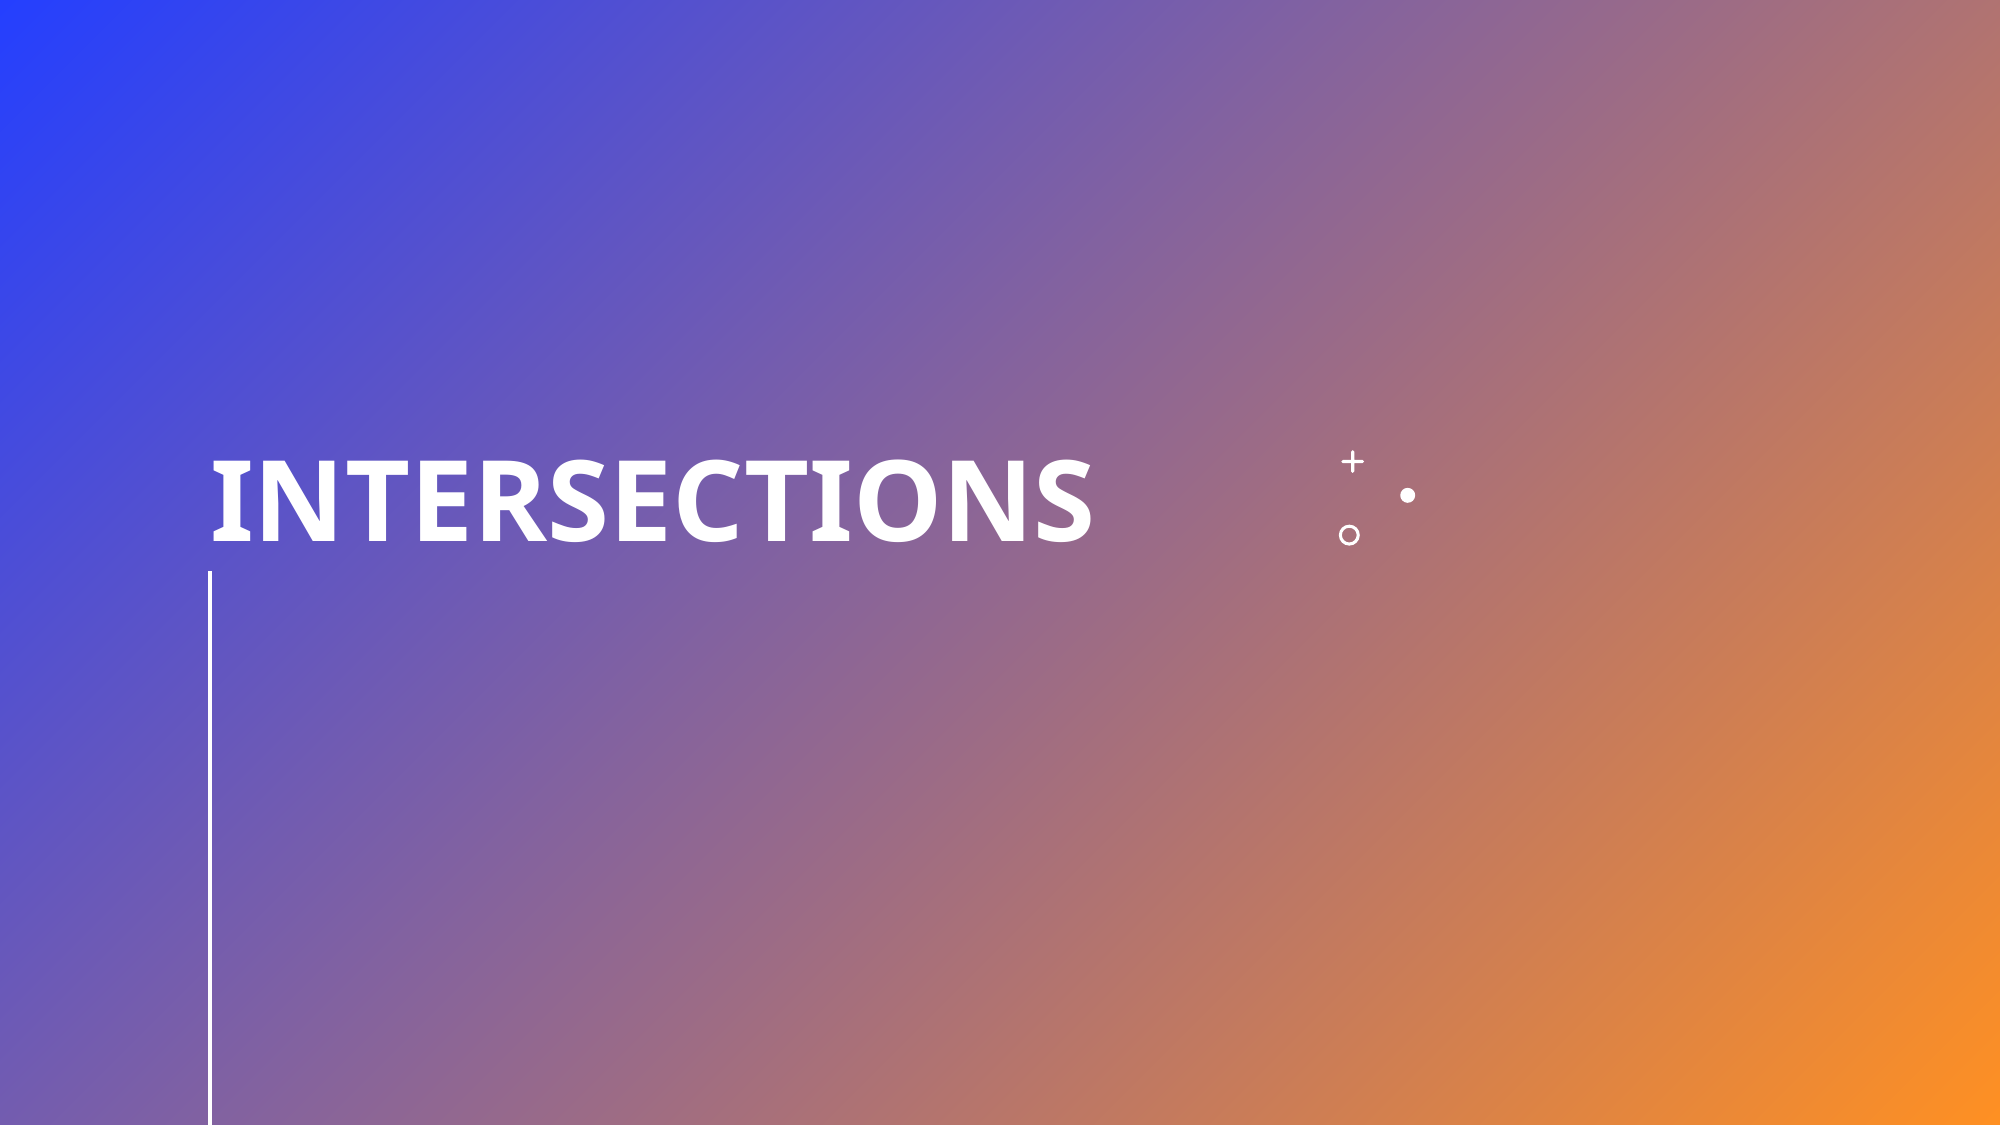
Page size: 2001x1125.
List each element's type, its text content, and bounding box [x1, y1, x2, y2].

title Intersections [210, 58, 1520, 564]
